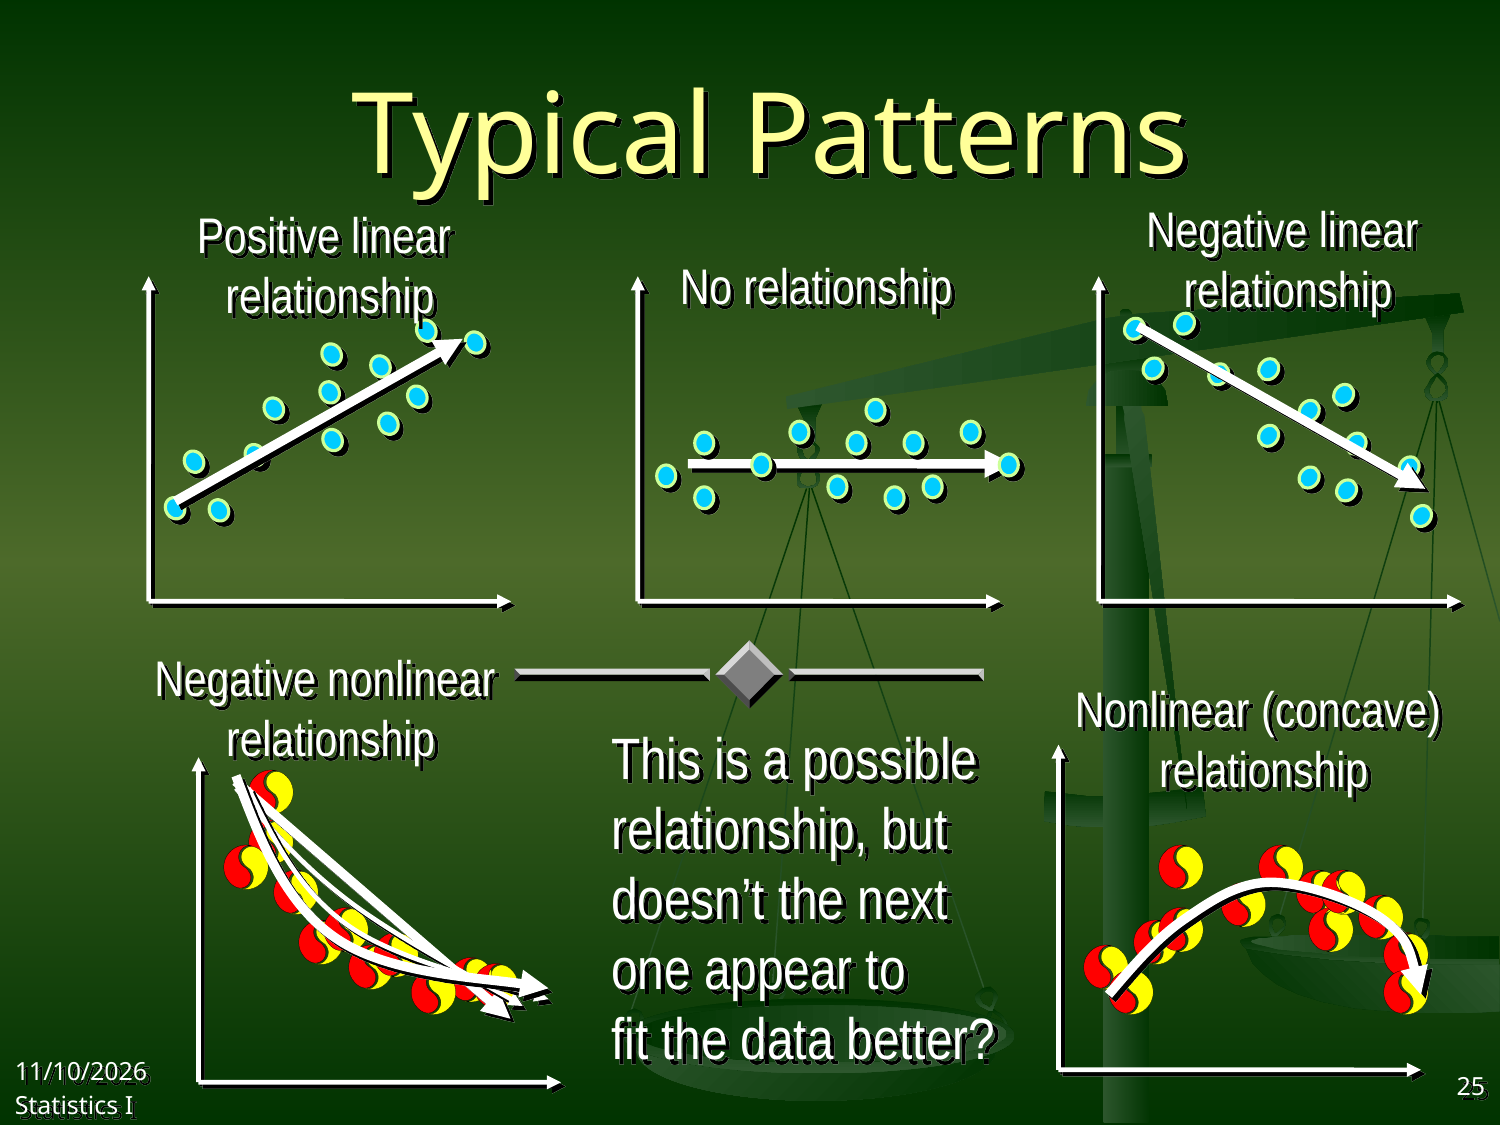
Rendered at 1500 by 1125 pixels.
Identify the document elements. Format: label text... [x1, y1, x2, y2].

text_box Nonlinear (concave) relationship [1057, 669, 1471, 805]
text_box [656, 399, 1019, 509]
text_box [223, 769, 519, 1016]
text_box Negative nonlinear relationship [123, 638, 538, 774]
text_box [198, 756, 562, 1083]
text_box No relationship [665, 247, 968, 274]
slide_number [0, 1049, 351, 1125]
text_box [136, 355, 499, 466]
text_box Negative linear relationship [1131, 189, 1446, 274]
text_box Positive linear relationship [159, 196, 501, 274]
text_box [1058, 744, 1422, 1070]
title Typical Patterns [137, 42, 1404, 215]
slide_number 25 [1149, 1049, 1500, 1125]
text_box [637, 276, 1001, 602]
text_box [487, 613, 1011, 736]
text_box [1098, 276, 1462, 602]
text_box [1083, 844, 1429, 1016]
text_box This is a possible relationship, but doesn’t the next one appear to fit the data better? [596, 713, 1046, 1079]
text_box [148, 276, 512, 602]
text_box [1106, 354, 1469, 464]
